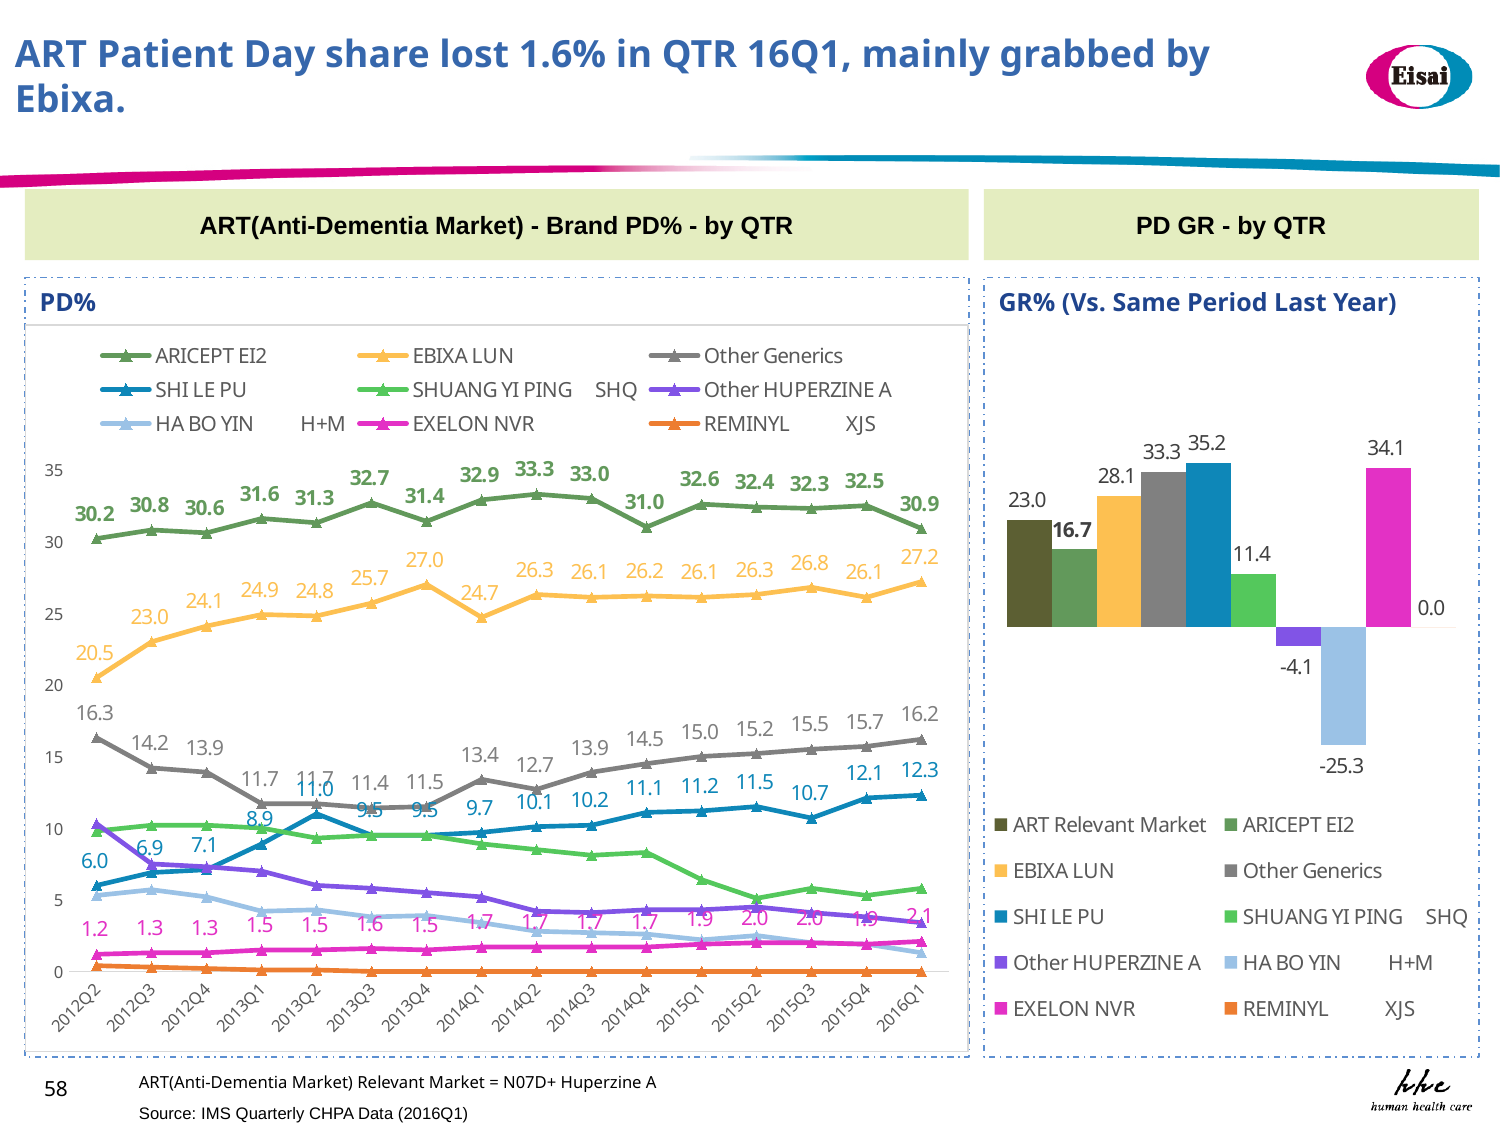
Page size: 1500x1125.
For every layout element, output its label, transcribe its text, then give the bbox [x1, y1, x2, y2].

picture [1424, 83, 1473, 110]
picture [0, 152, 1500, 191]
list ART Patient Day share lost 1.6% in QTR 16Q1, mainly grabbed by Ebixa. [0, 0, 1337, 150]
slide_number 58 [29, 1069, 123, 1110]
chart [24, 323, 970, 1053]
picture [1366, 45, 1450, 110]
text_box [983, 277, 1479, 323]
text_box PD GR - by QTR [983, 189, 1479, 261]
picture [1436, 45, 1473, 70]
text_box [24, 277, 969, 323]
picture [1372, 1069, 1473, 1111]
chart [983, 323, 1480, 1053]
text_box ART(Anti-Dementia Market) - Brand PD% - by QTR [24, 189, 969, 261]
text_box Source: IMS Quarterly CHPA Data (2016Q1) [123, 1095, 1372, 1125]
list ART(Anti-Dementia Market) Relevant Market = N07D+ Huperzine A [123, 1068, 1372, 1095]
